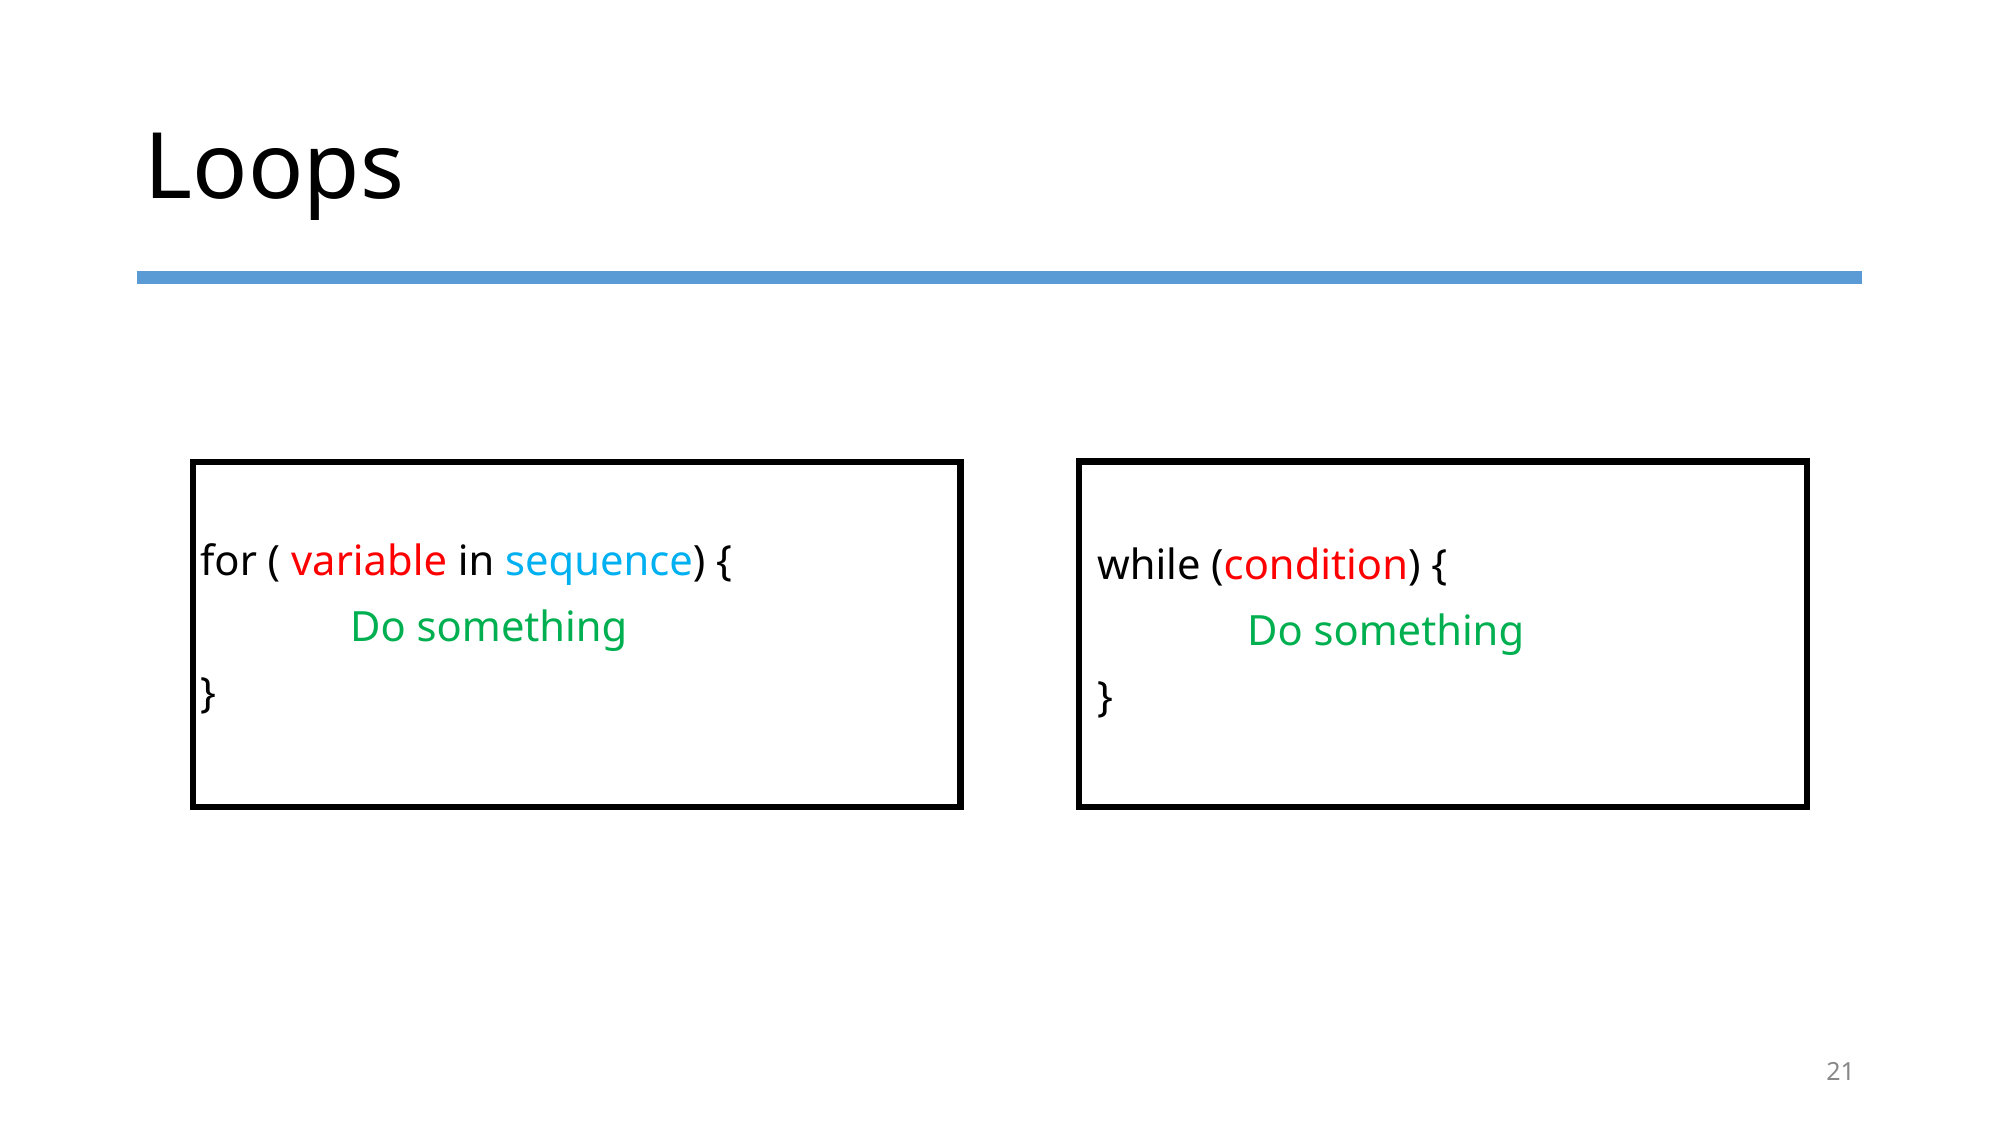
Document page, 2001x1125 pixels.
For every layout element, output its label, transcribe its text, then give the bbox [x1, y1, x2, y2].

title Loops [136, 59, 1863, 278]
slide_number 21 [1817, 1050, 1863, 1096]
list for ( variable in sequence) { Do something } [192, 461, 962, 808]
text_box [1078, 461, 1808, 808]
